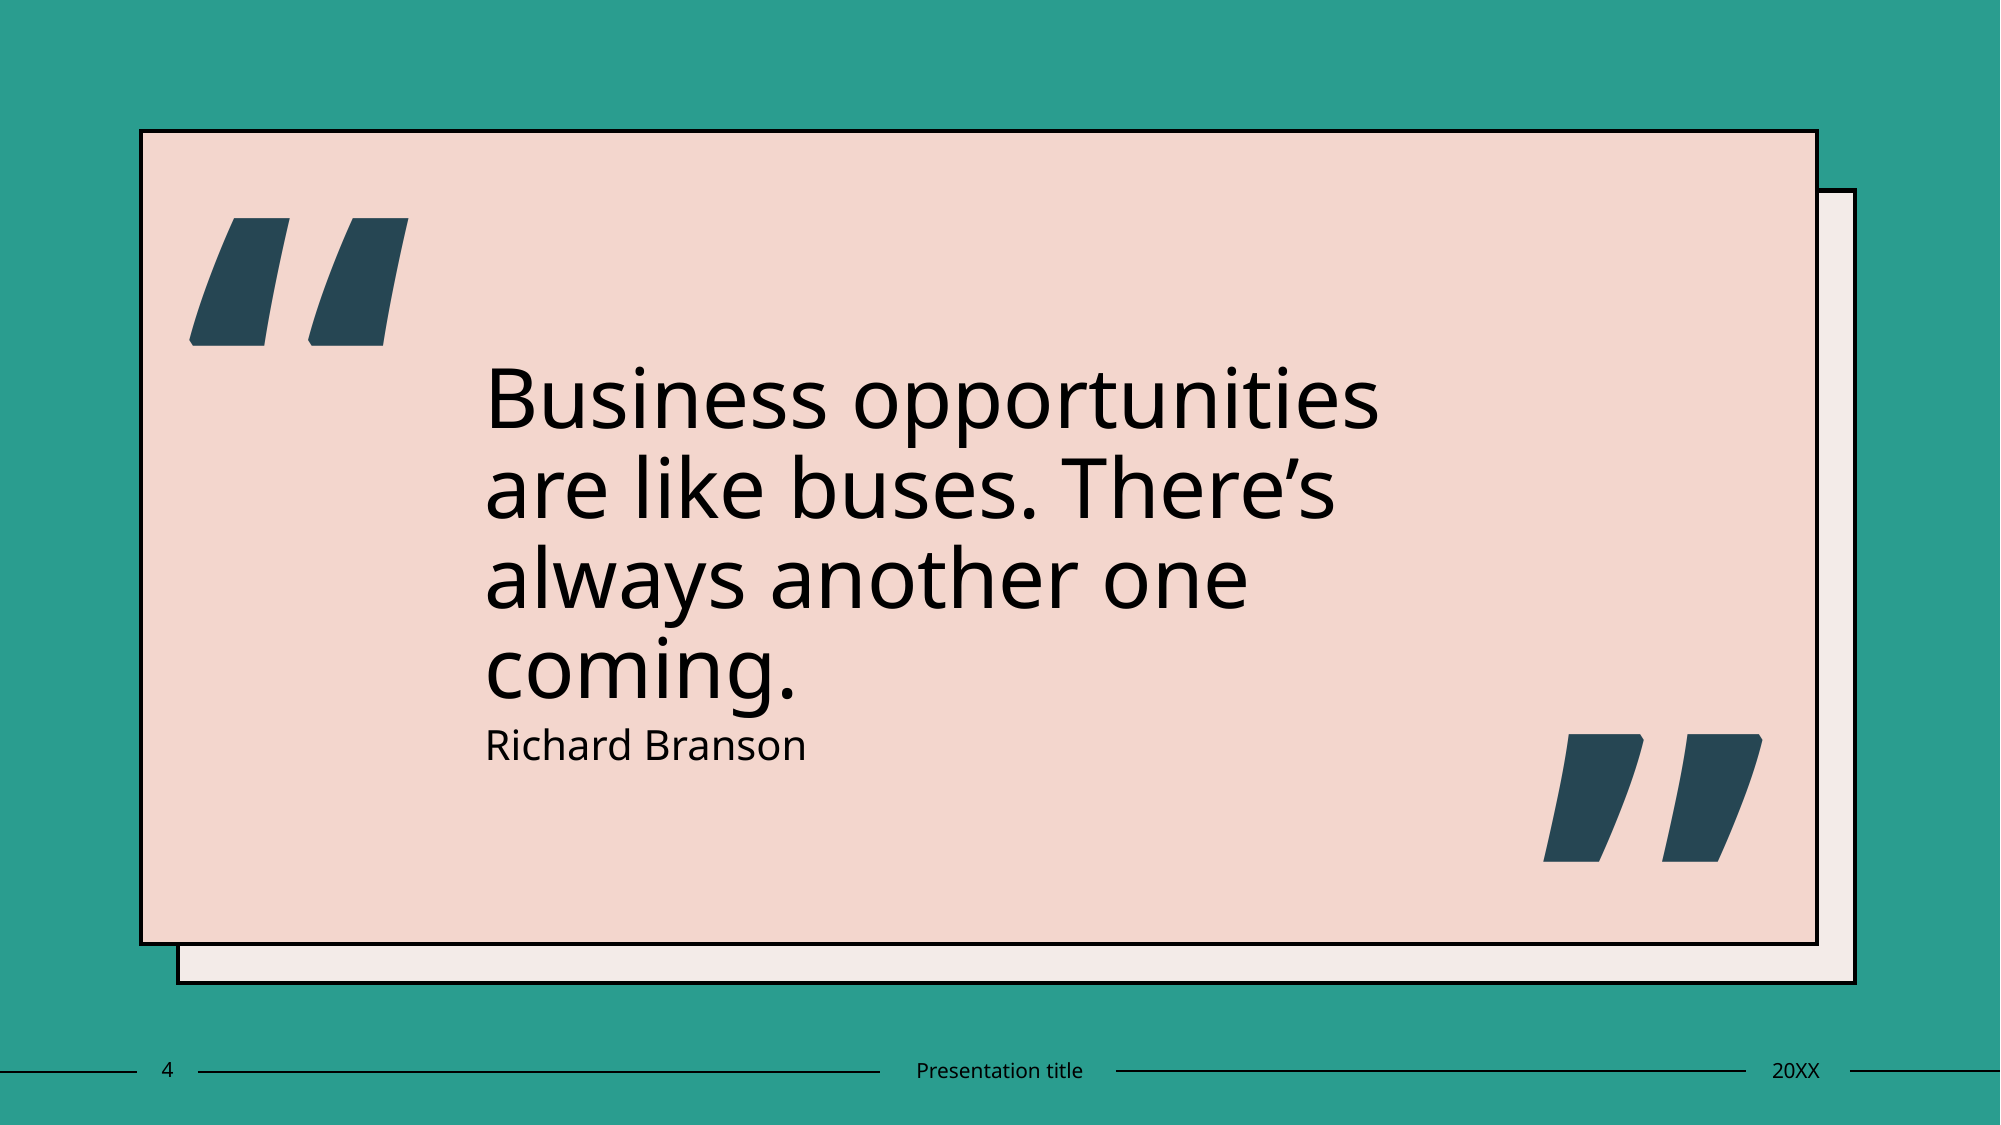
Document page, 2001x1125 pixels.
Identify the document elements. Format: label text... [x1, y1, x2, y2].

list “ [168, 132, 464, 471]
slide_number 4 [137, 1050, 198, 1091]
list Richard Branson [469, 711, 854, 807]
footer Presentation title [879, 1050, 1120, 1091]
slide_number 20XX [1743, 1050, 1849, 1091]
title Business opportunities are like buses. There’s always another one coming. [469, 381, 1532, 693]
list ” [1522, 649, 1818, 988]
